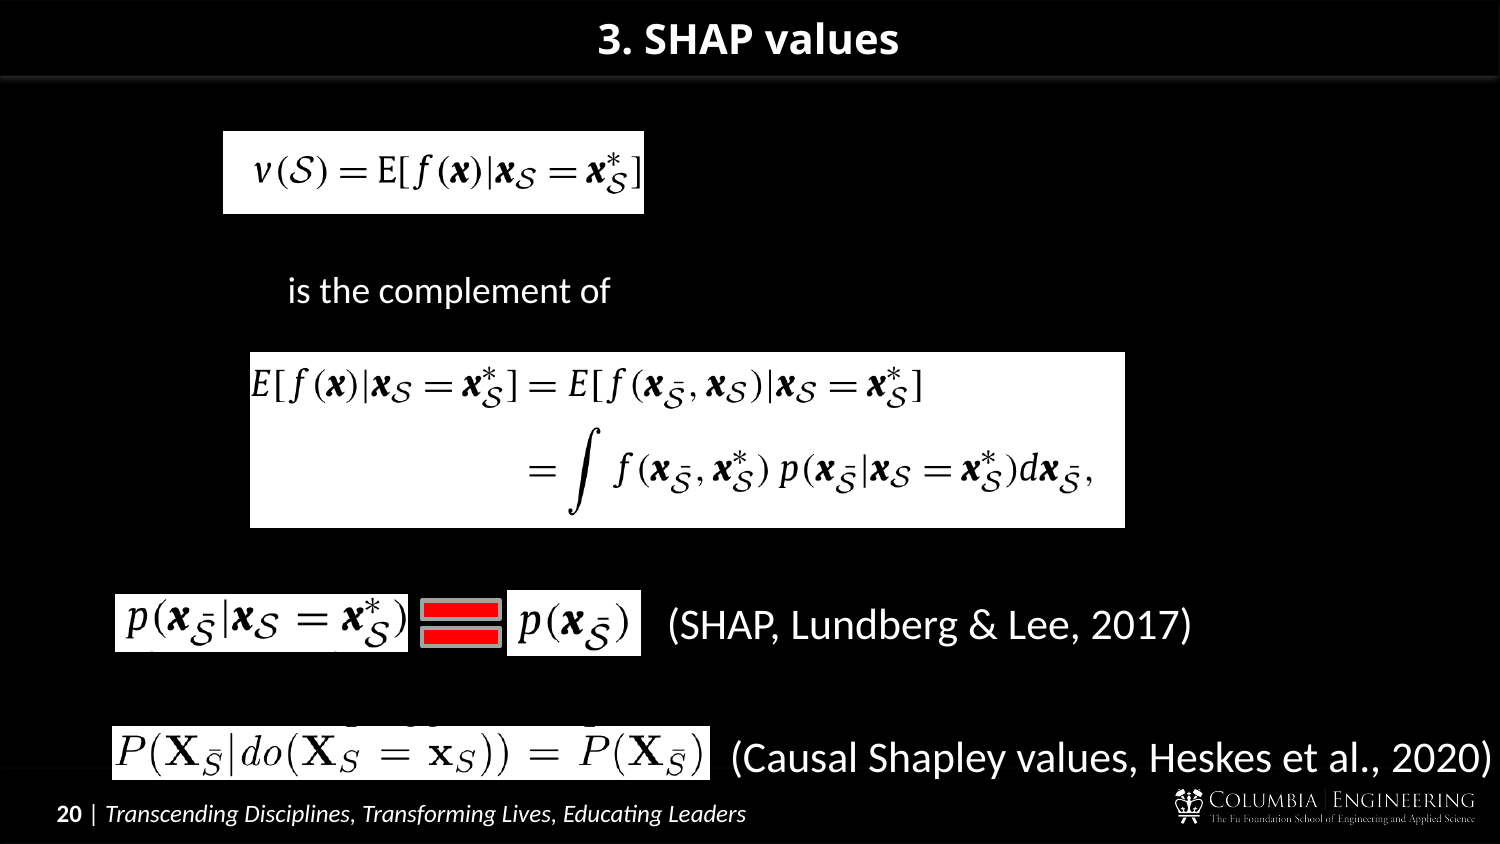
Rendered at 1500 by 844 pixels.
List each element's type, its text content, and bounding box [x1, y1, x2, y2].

picture [250, 352, 1125, 528]
picture [223, 130, 644, 214]
picture [114, 594, 409, 652]
text_box (Causal Shapley values, Heskes et al., 2020) [714, 721, 1500, 789]
text_box (SHAP, Lundberg & Lee, 2017) [652, 588, 1209, 656]
picture [112, 726, 710, 780]
text_box 3. SHAP values [0, 0, 1499, 76]
text_box [420, 598, 502, 621]
text_box [420, 626, 502, 648]
picture [507, 590, 641, 657]
